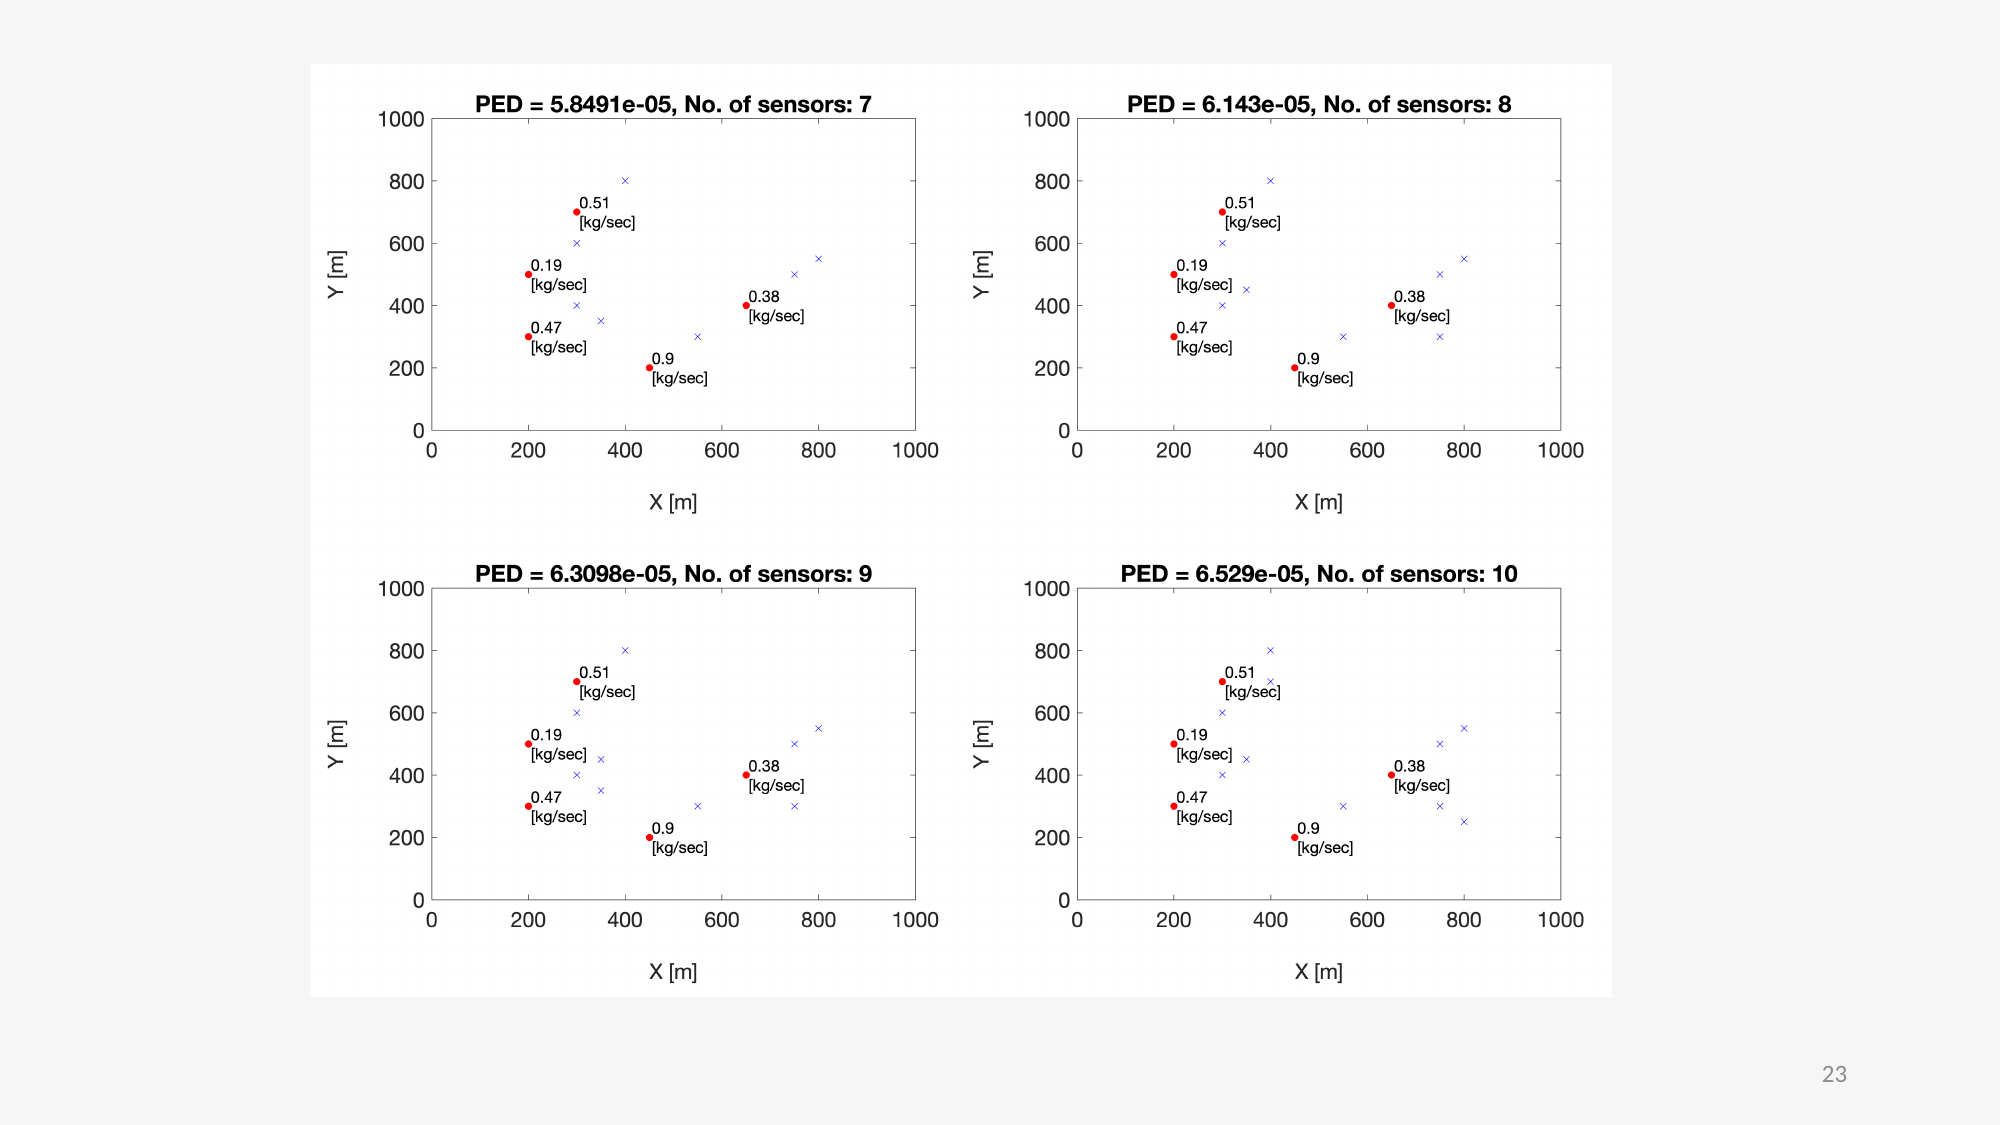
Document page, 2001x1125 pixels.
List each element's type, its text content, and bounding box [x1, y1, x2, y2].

picture [310, 64, 1613, 997]
slide_number 23 [1412, 1042, 1863, 1103]
